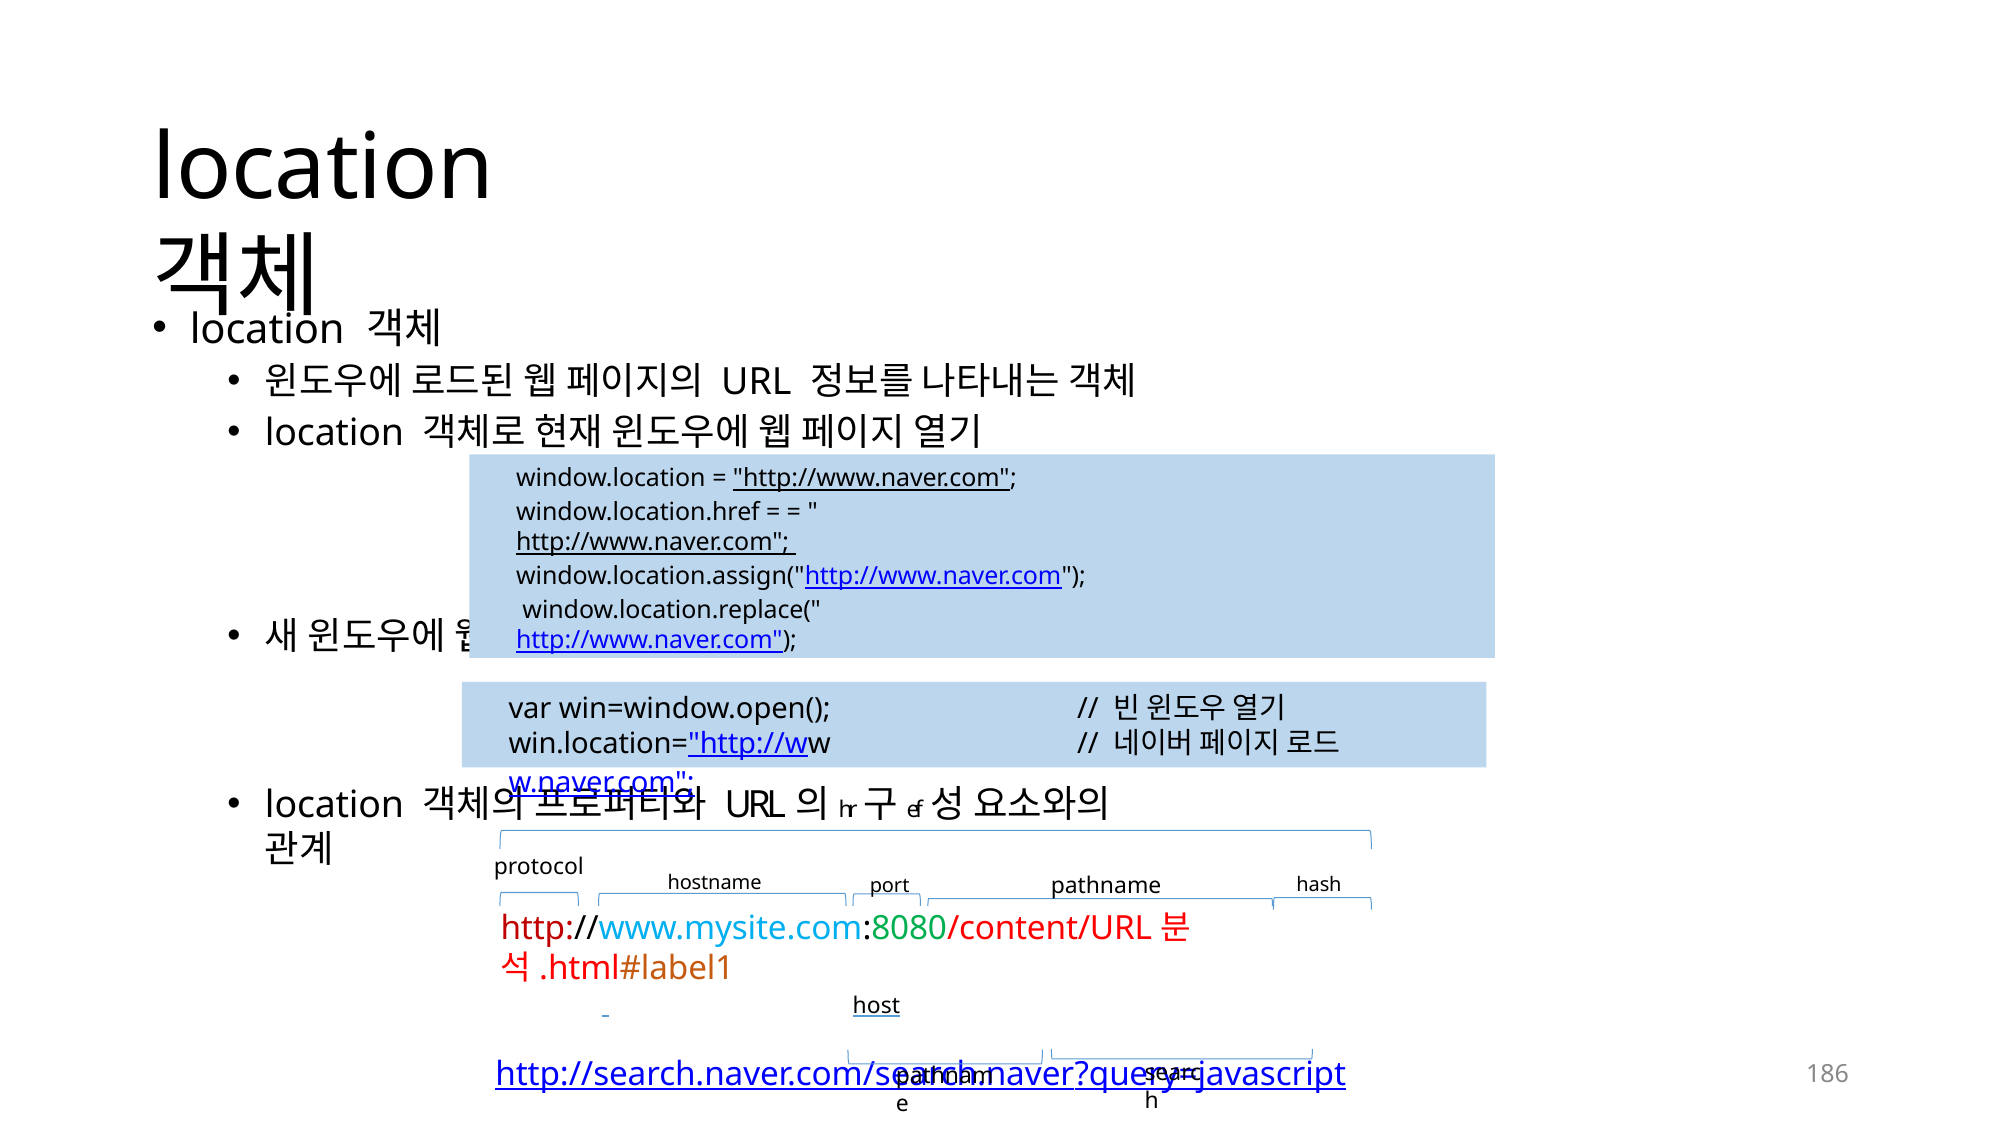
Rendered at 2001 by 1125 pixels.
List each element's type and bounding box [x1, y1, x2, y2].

title [150, 104, 701, 293]
text_box [150, 293, 1495, 658]
text_box [1803, 1055, 1851, 1088]
text_box [225, 681, 1487, 1116]
